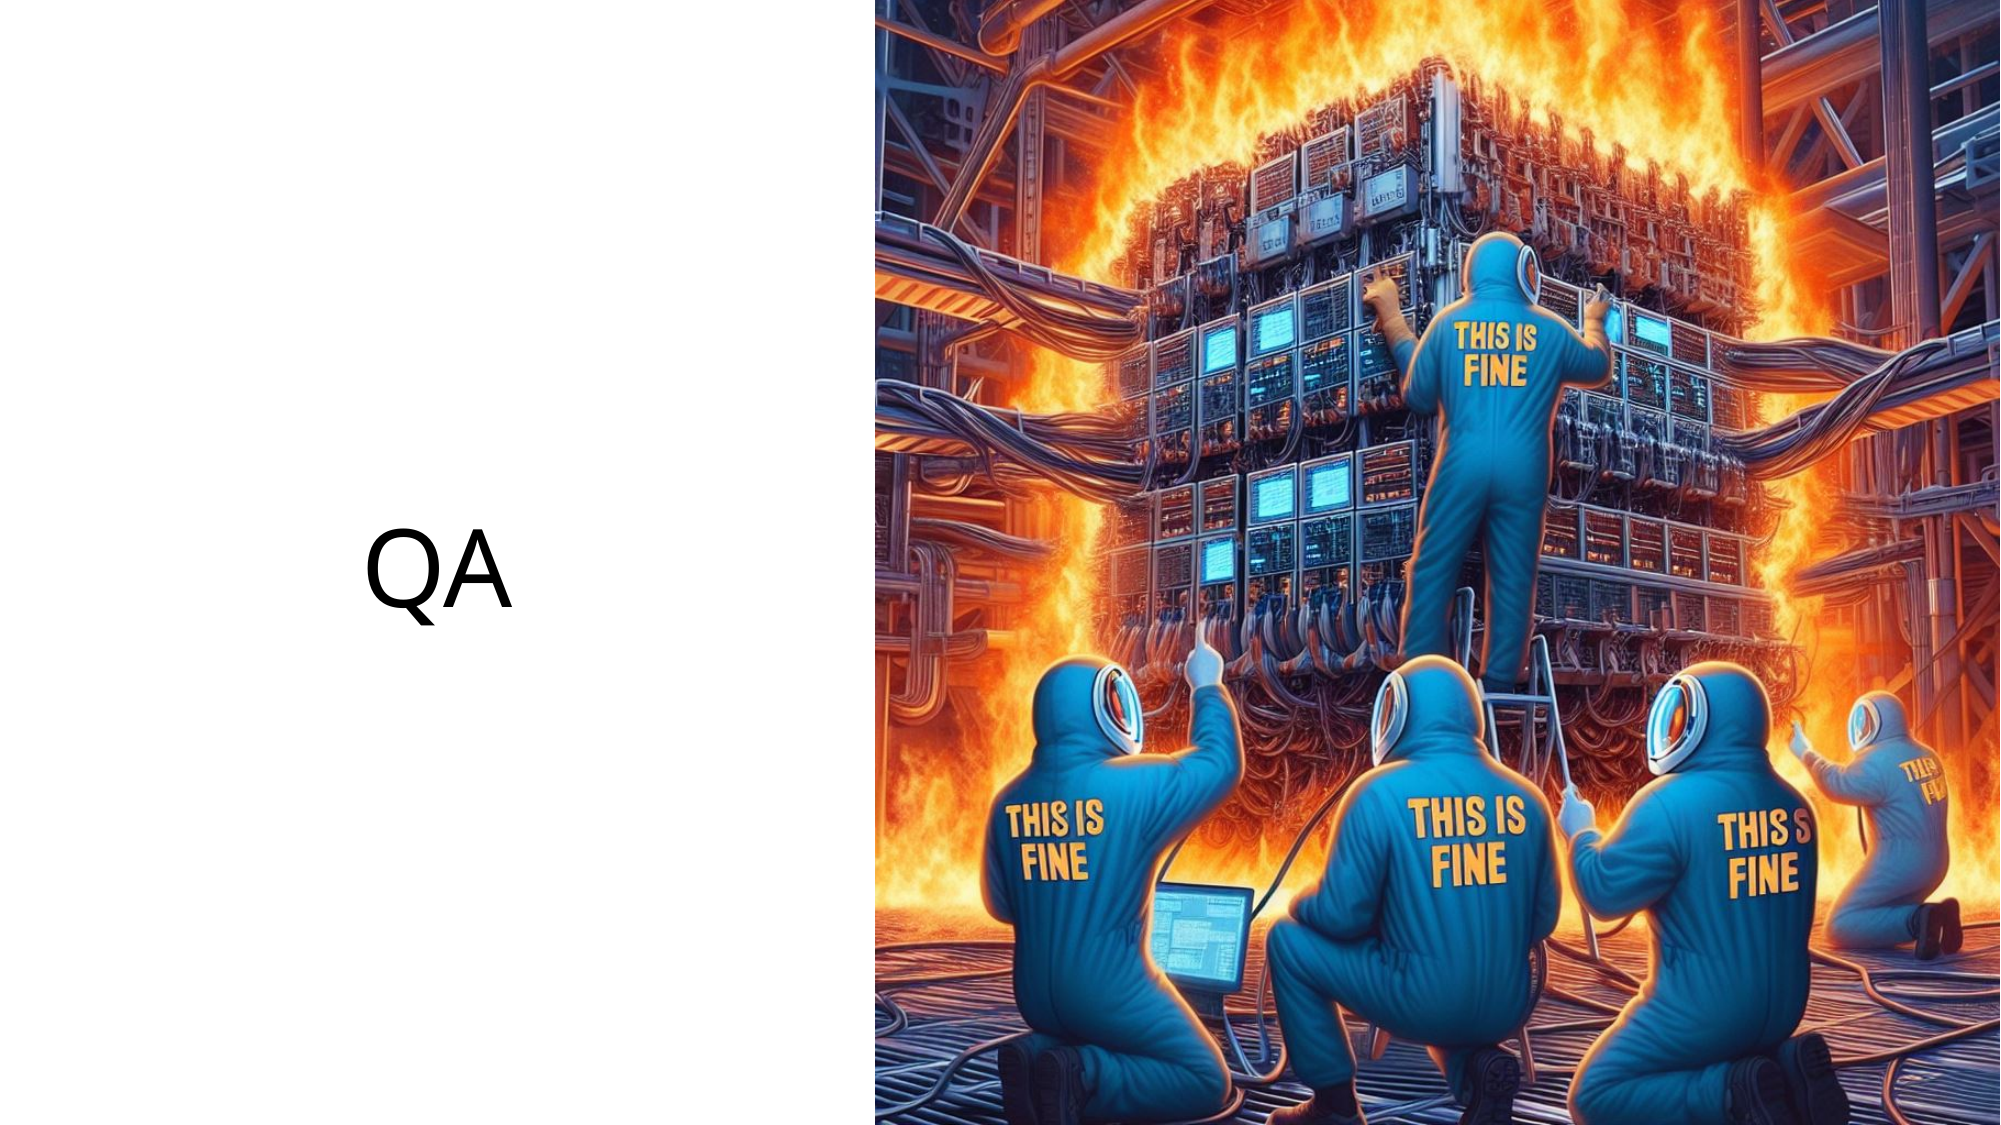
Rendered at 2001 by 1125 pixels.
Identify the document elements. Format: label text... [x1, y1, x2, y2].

title QA [346, 486, 529, 639]
picture [874, 0, 2000, 1125]
text_box [0, 0, 874, 1125]
